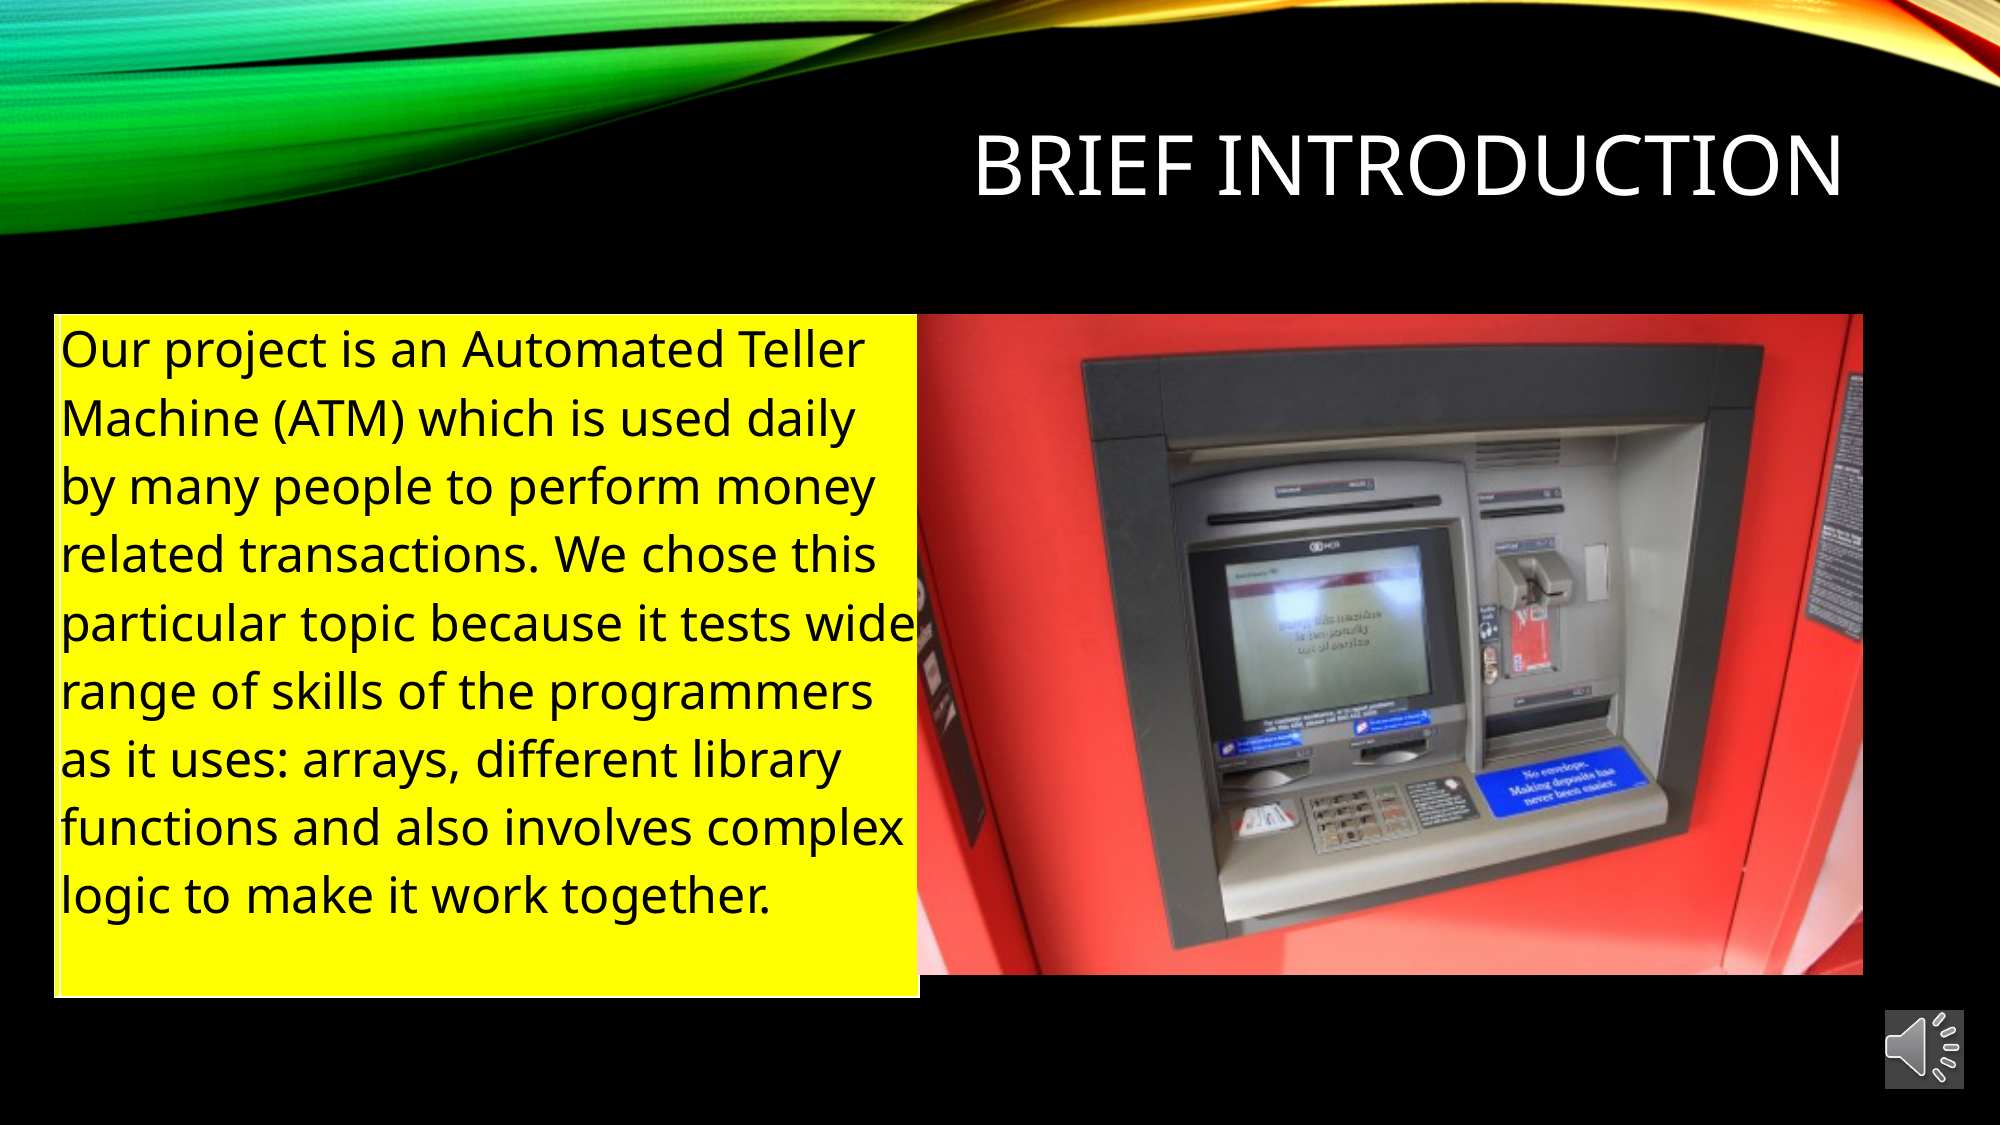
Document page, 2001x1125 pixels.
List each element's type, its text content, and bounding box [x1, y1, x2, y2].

table_header Our project is an Automated Teller Machine (ATM) which is used daily by many people to perform money related transactions. We chose this particular topic because it tests wide range of skills of the programmers as it uses: arrays, different library functions and also involves complex logic to make it work together. [61, 315, 918, 996]
table_header [55, 315, 59, 996]
title brief INTRODUCTION [428, 59, 1863, 278]
picture [0, 0, 2000, 237]
picture [916, 314, 1863, 975]
picture [1884, 1009, 1965, 1090]
